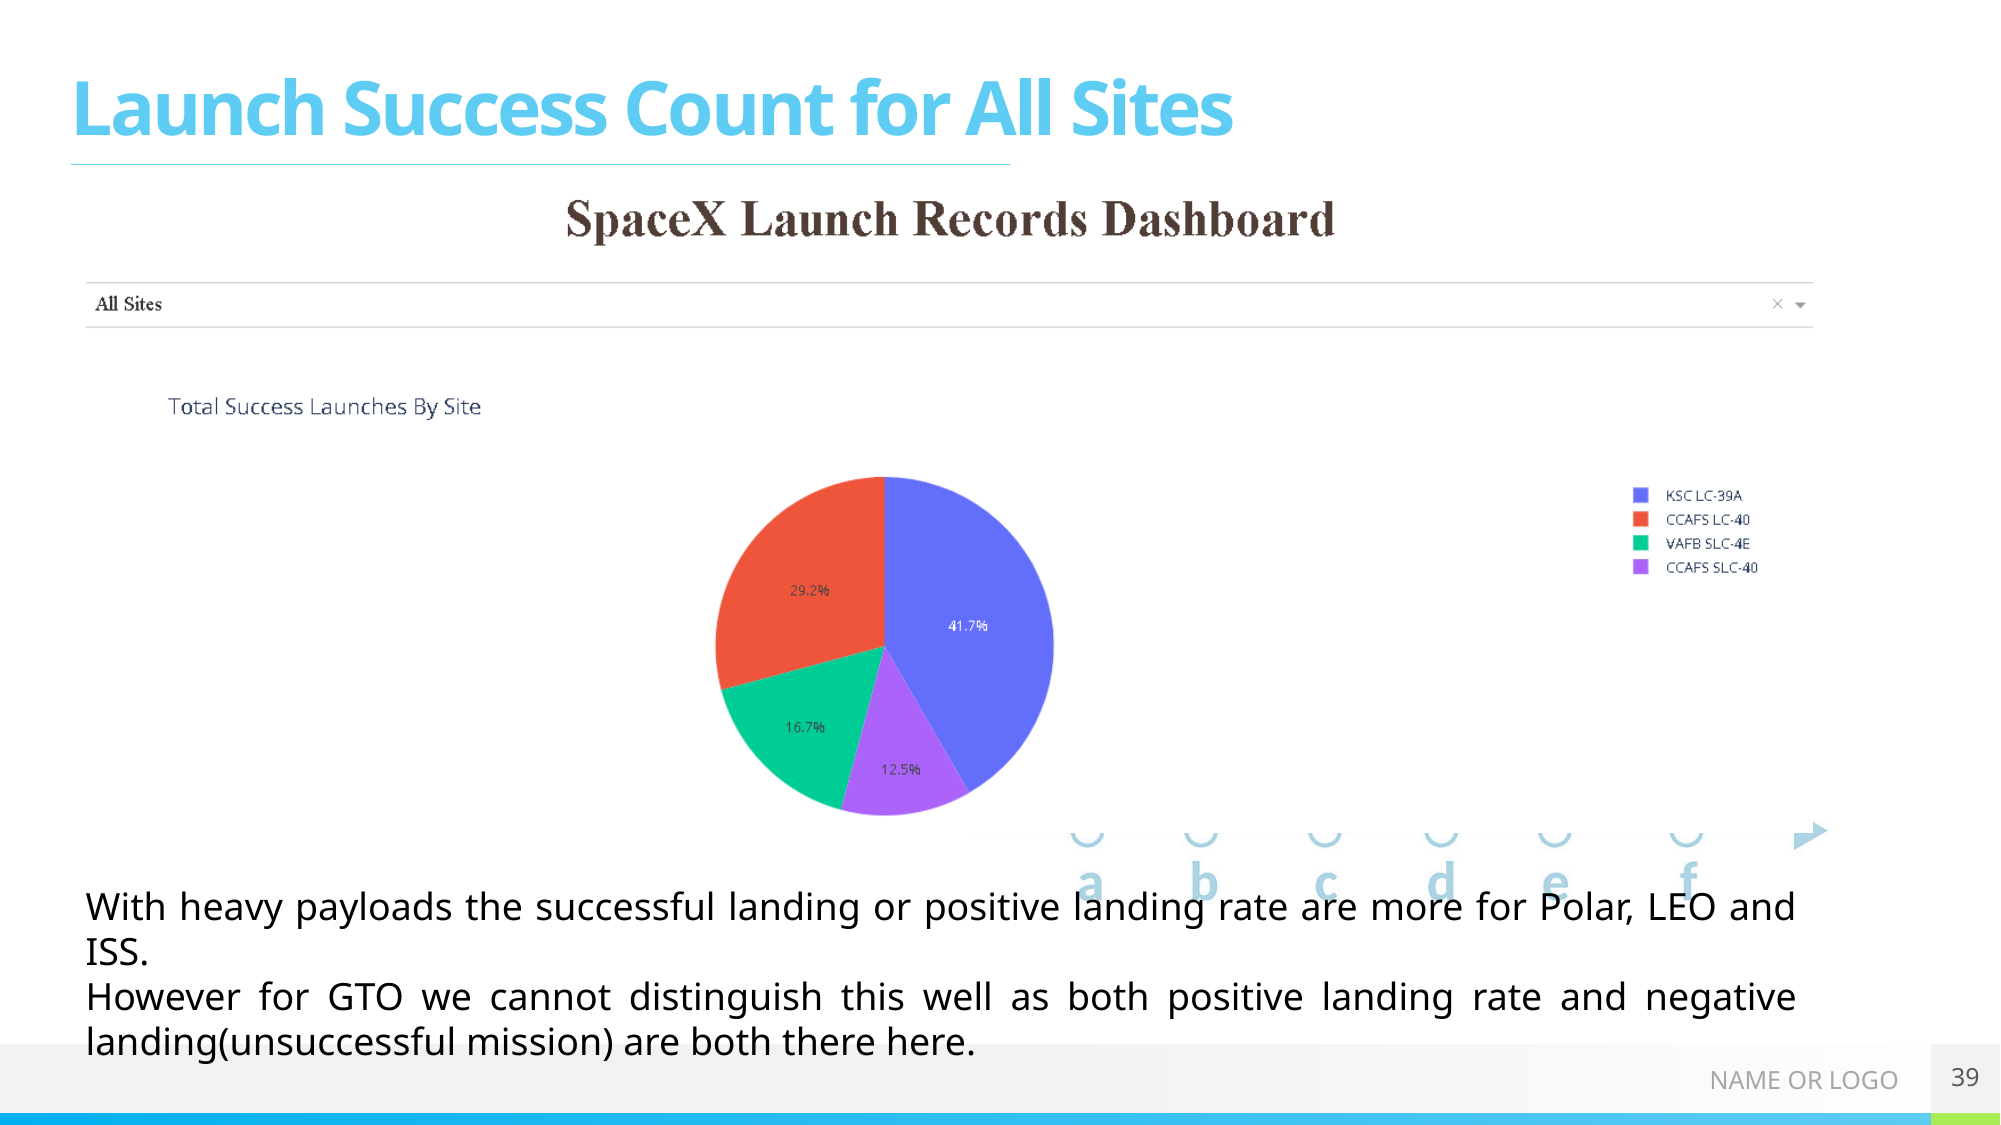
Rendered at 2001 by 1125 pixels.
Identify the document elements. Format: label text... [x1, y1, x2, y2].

title Launch Success Count for All Sites [70, 70, 1932, 259]
slide_number 39 [1931, 1044, 2000, 1114]
text_box With heavy payloads the successful landing or positive landing rate are more for Polar, LEO and ISS. However for GTO we cannot distinguish this well as both positive landing rate and negative landing(unsuccessful mission) are both there here. [70, 875, 1813, 1071]
picture [85, 184, 1932, 979]
